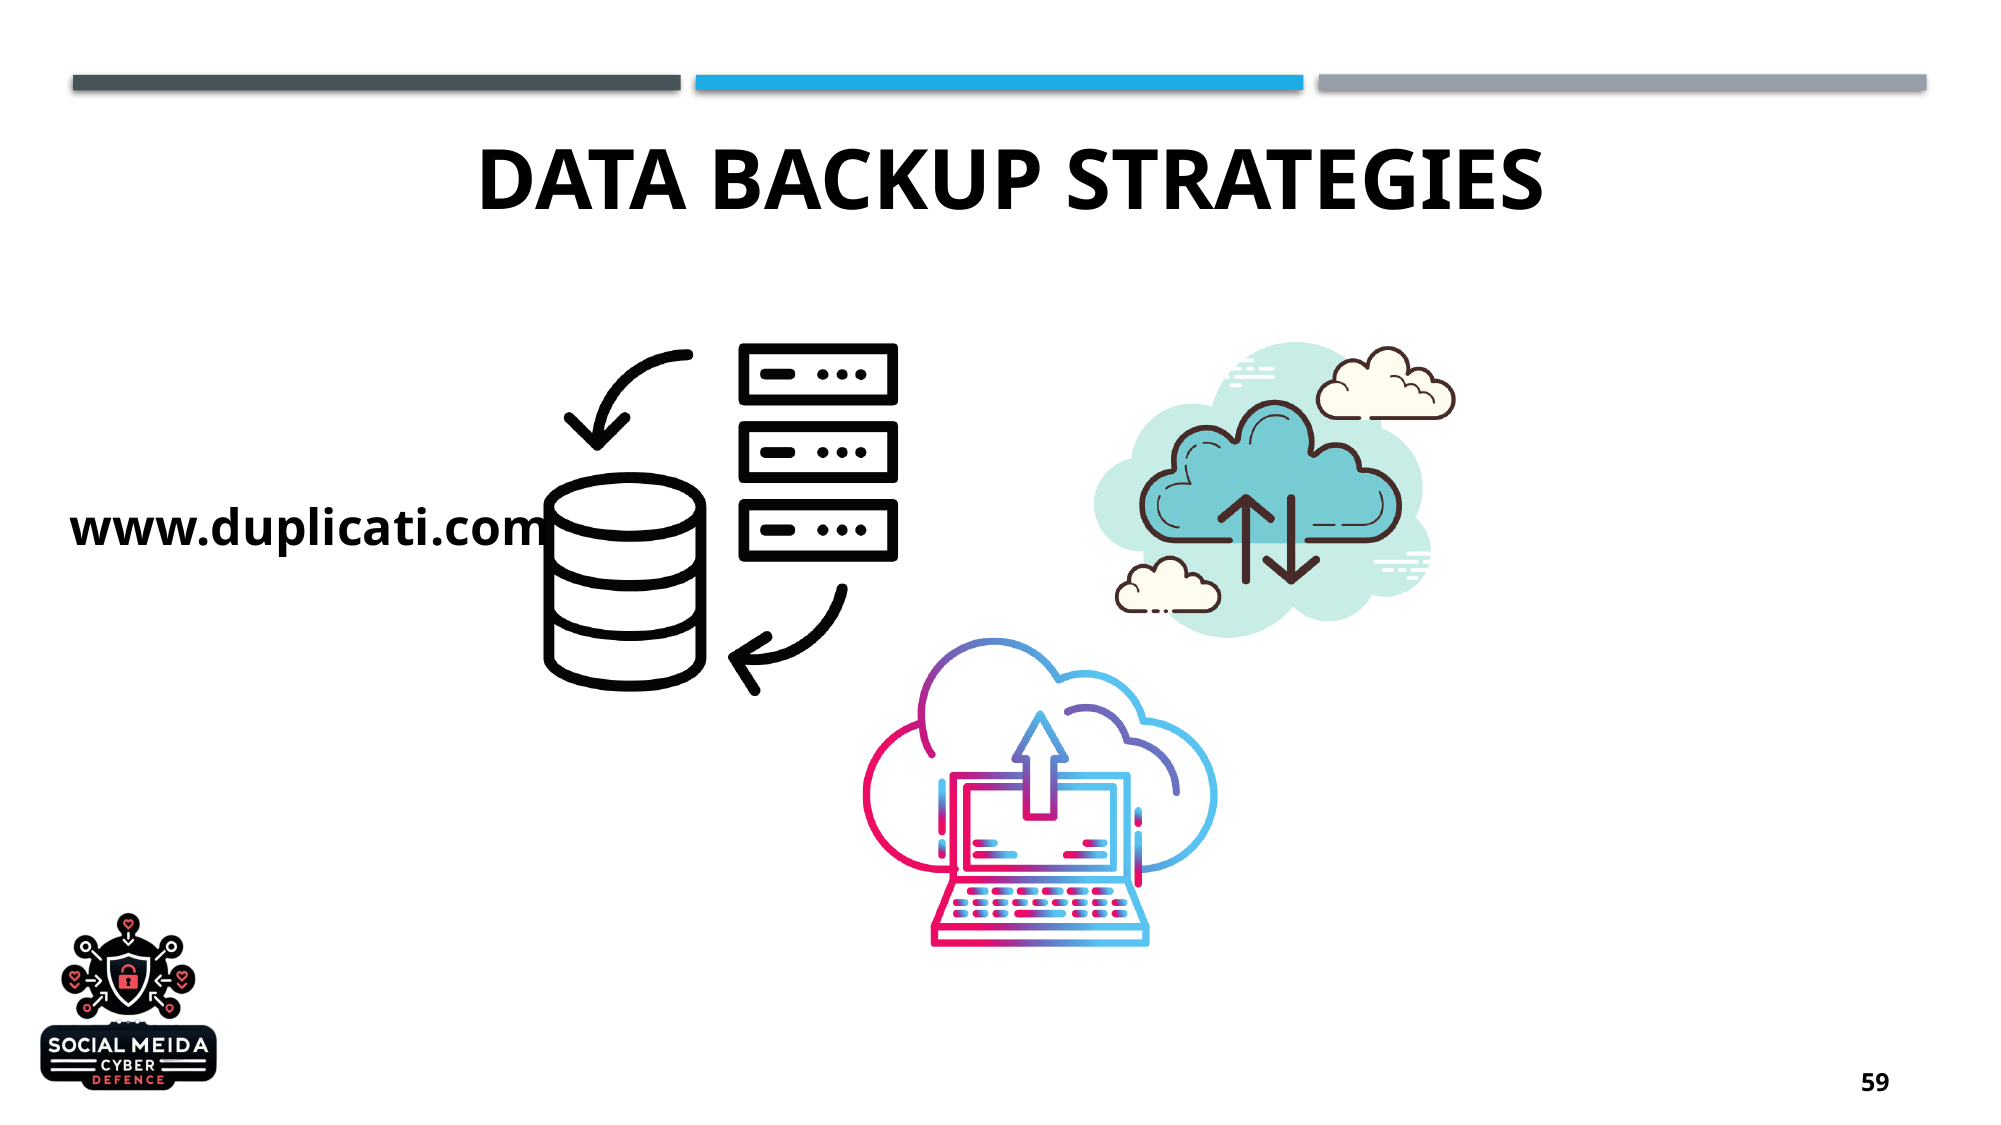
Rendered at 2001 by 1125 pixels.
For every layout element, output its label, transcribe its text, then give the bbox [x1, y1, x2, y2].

picture [35, 908, 221, 1098]
slide_number 59 [1732, 1053, 1905, 1114]
text_box www.duplicati.com [55, 487, 521, 563]
picture [526, 319, 1474, 991]
title Data Backup Strategies [95, 115, 1905, 234]
